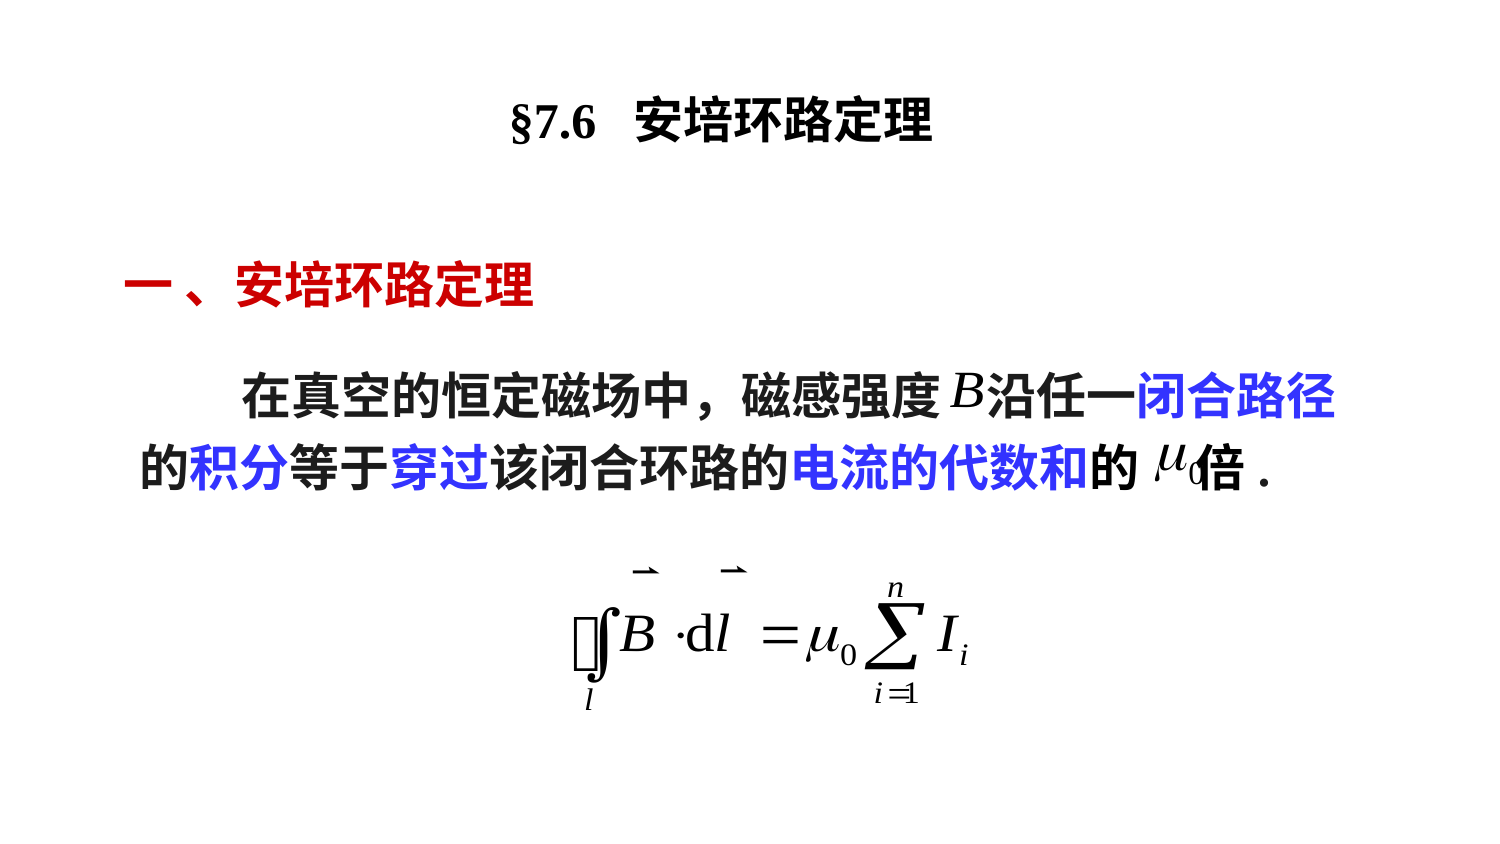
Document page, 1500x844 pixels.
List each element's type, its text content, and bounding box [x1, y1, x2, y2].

text_box 一 、安培环路定理 [108, 246, 606, 322]
text_box §7.6 安培环路定理 [494, 81, 1014, 156]
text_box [124, 344, 1363, 506]
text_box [561, 561, 986, 725]
